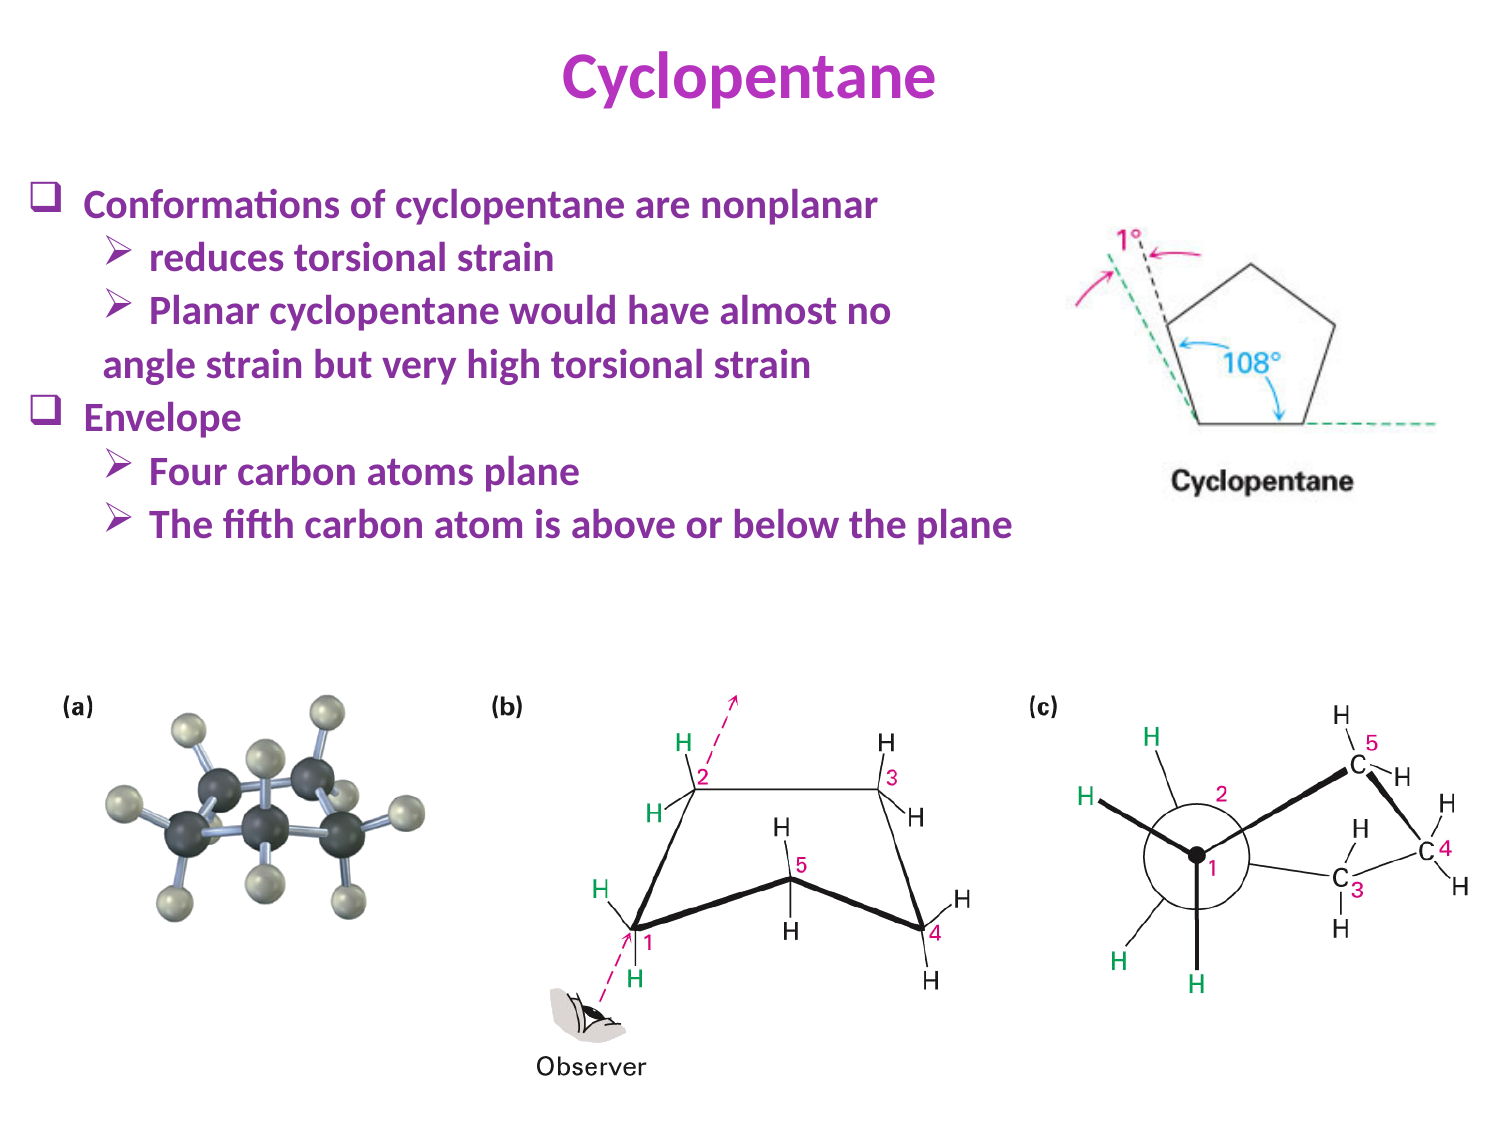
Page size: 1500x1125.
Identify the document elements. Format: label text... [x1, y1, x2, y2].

picture [62, 687, 1470, 1081]
text_box Cyclopentane [21, 24, 1479, 120]
text_box Conformations of cyclopentane are nonplanar reduces torsional strain Planar cyclopentane would have almost no angle strain but very high torsional strain Envelope Four carbon atoms plane The fifth carbon atom is above or below the plane [12, 174, 1363, 590]
picture [1049, 199, 1471, 526]
